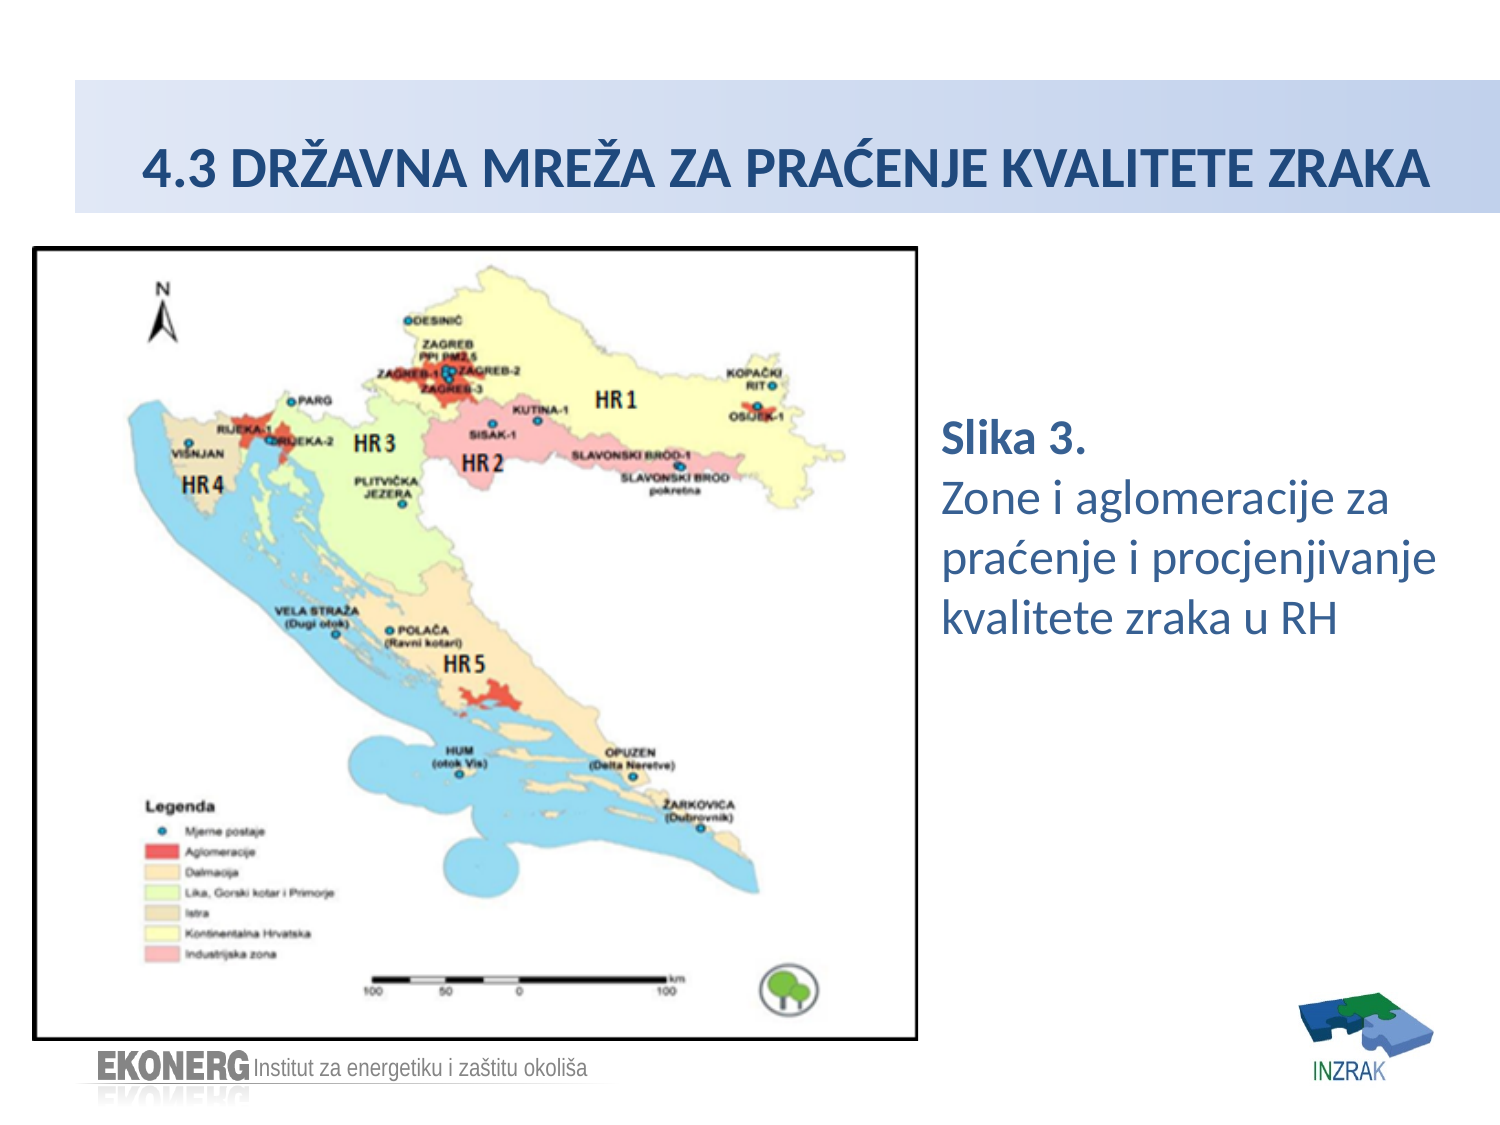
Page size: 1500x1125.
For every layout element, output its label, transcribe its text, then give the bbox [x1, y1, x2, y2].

picture [30, 245, 919, 1041]
text_box Slika 3. Zone i aglomeracije za praćenje i procjenjivanje kvalitete zraka u RH [926, 396, 1469, 652]
title 4.3 DRŽAVNA MREŽA ZA PRAĆENJE KVALITETE ZRAKA [75, 80, 1500, 213]
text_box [61, 1049, 636, 1112]
picture [1298, 992, 1434, 1088]
